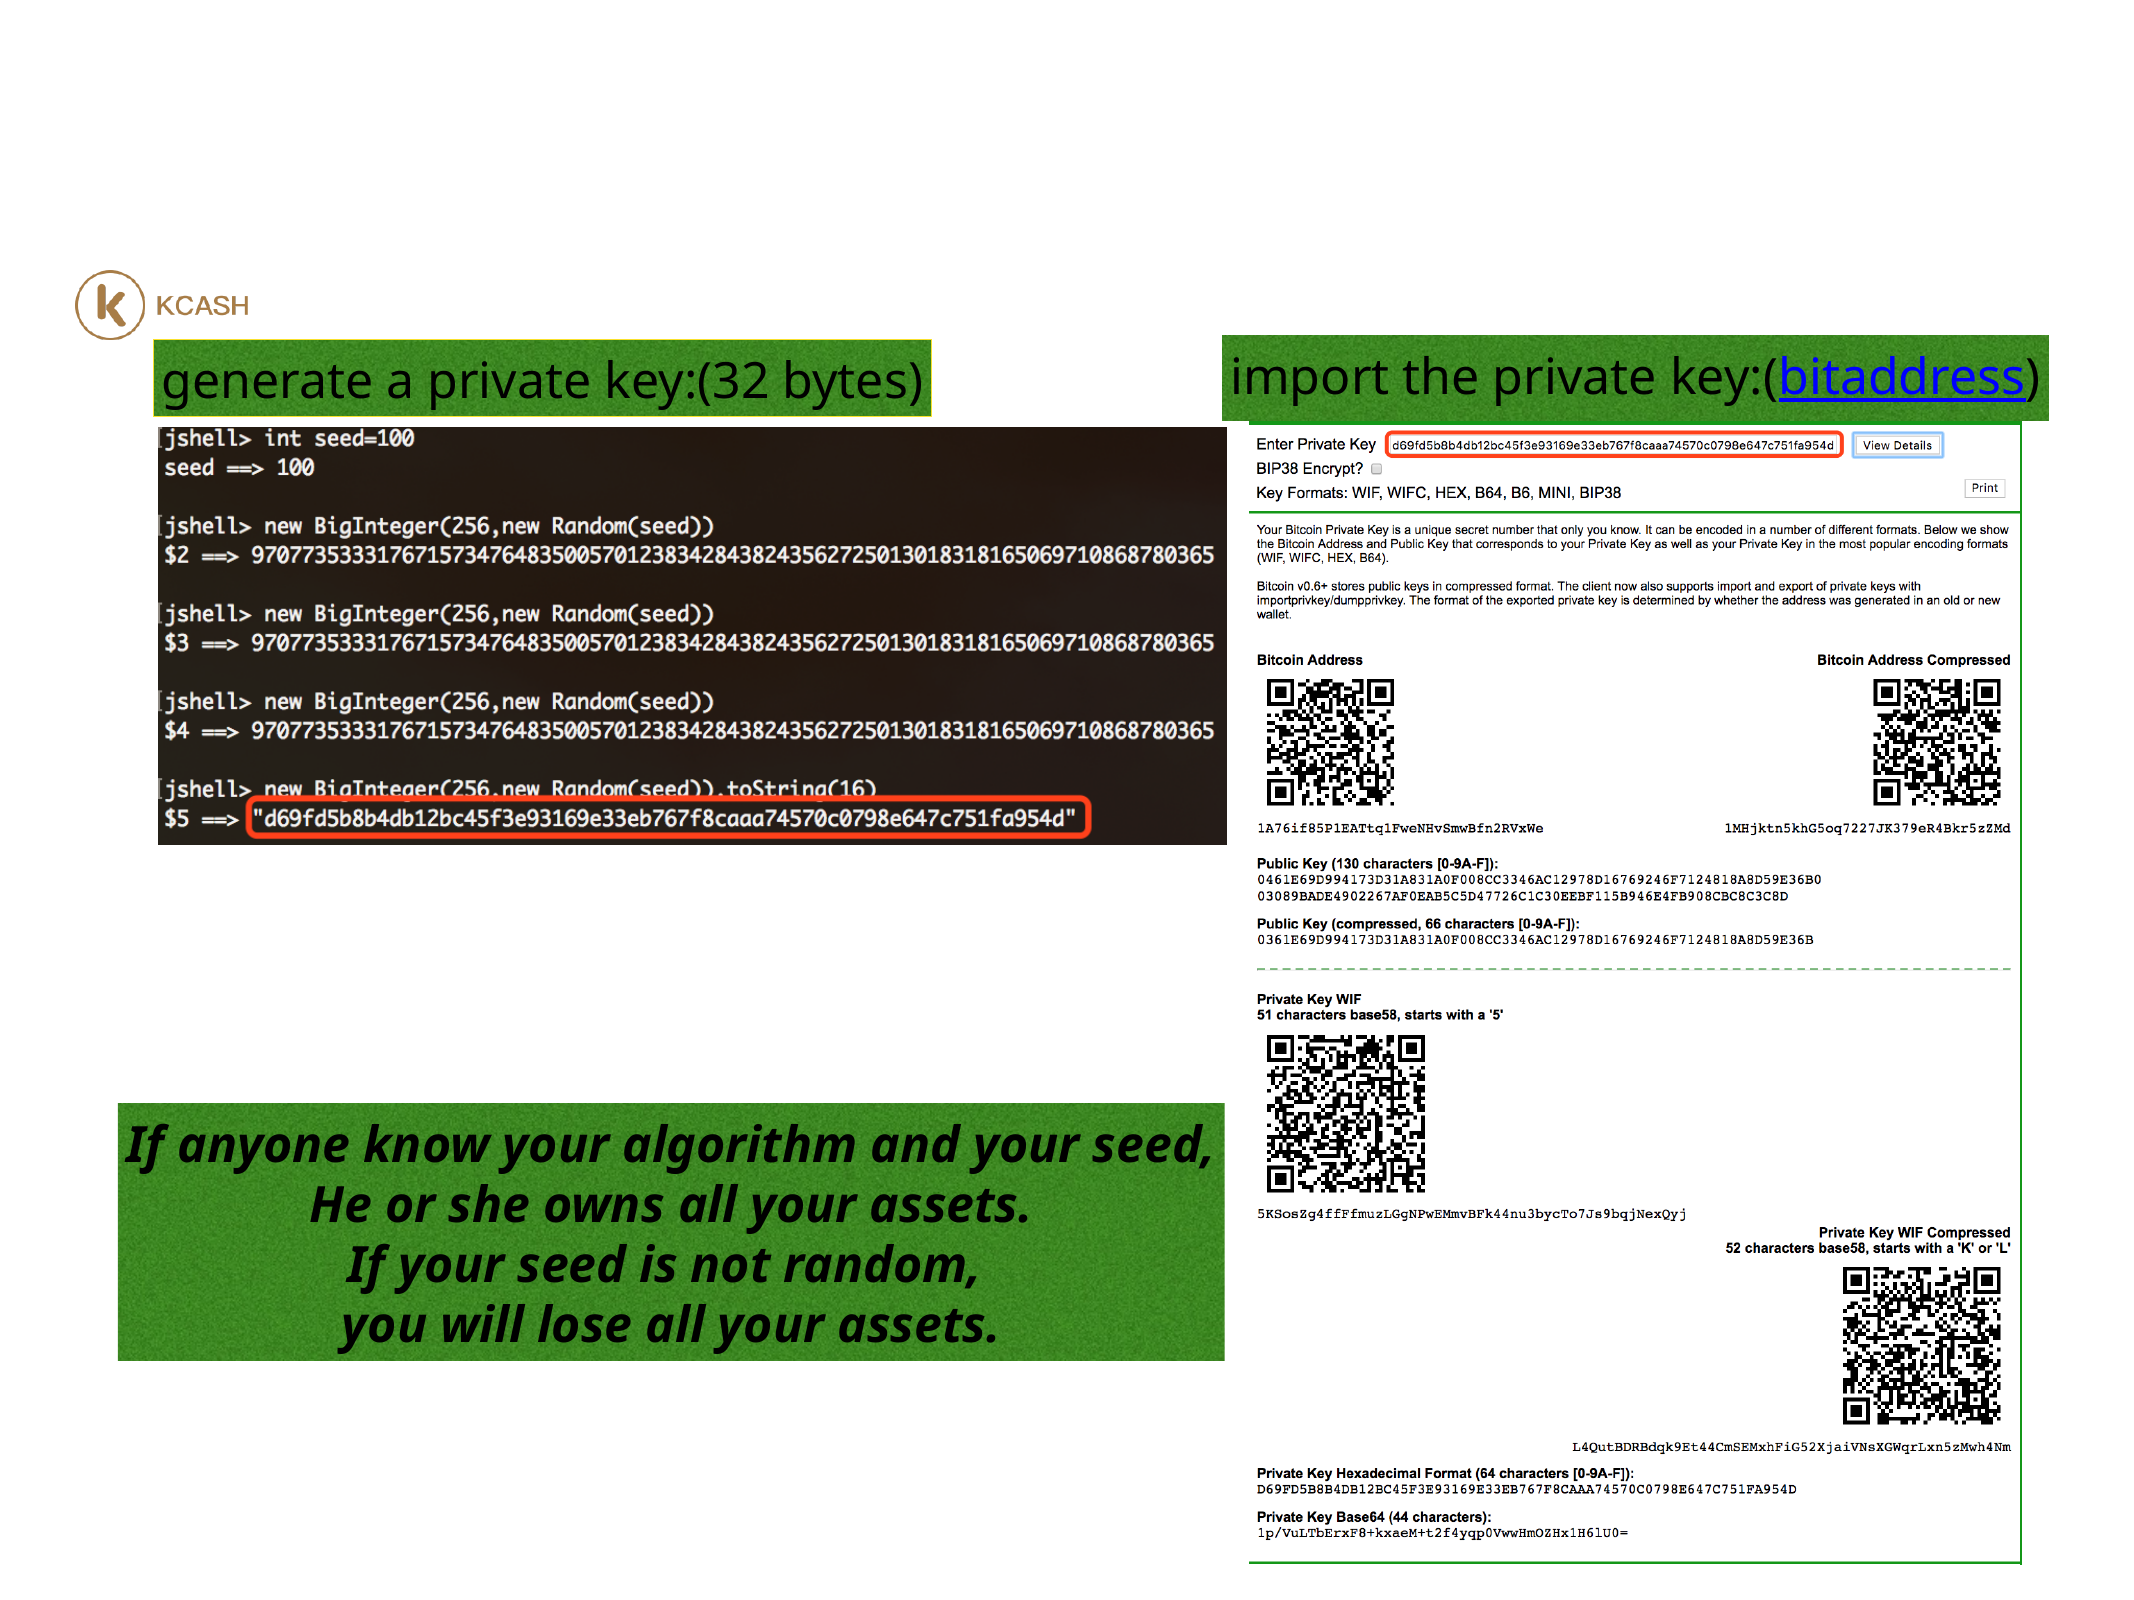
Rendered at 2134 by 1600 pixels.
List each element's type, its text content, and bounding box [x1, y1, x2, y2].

picture [1249, 420, 2022, 1566]
text_box If anyone know your algorithm and your seed, He or she owns all your assets. If your seed is not random, you will lose all your assets. [117, 1103, 1225, 1361]
text_box import the private key:(bitaddress) [1222, 335, 2049, 421]
picture [74, 269, 249, 341]
picture [157, 427, 1227, 845]
text_box generate a private key:(32 bytes) [153, 339, 932, 417]
